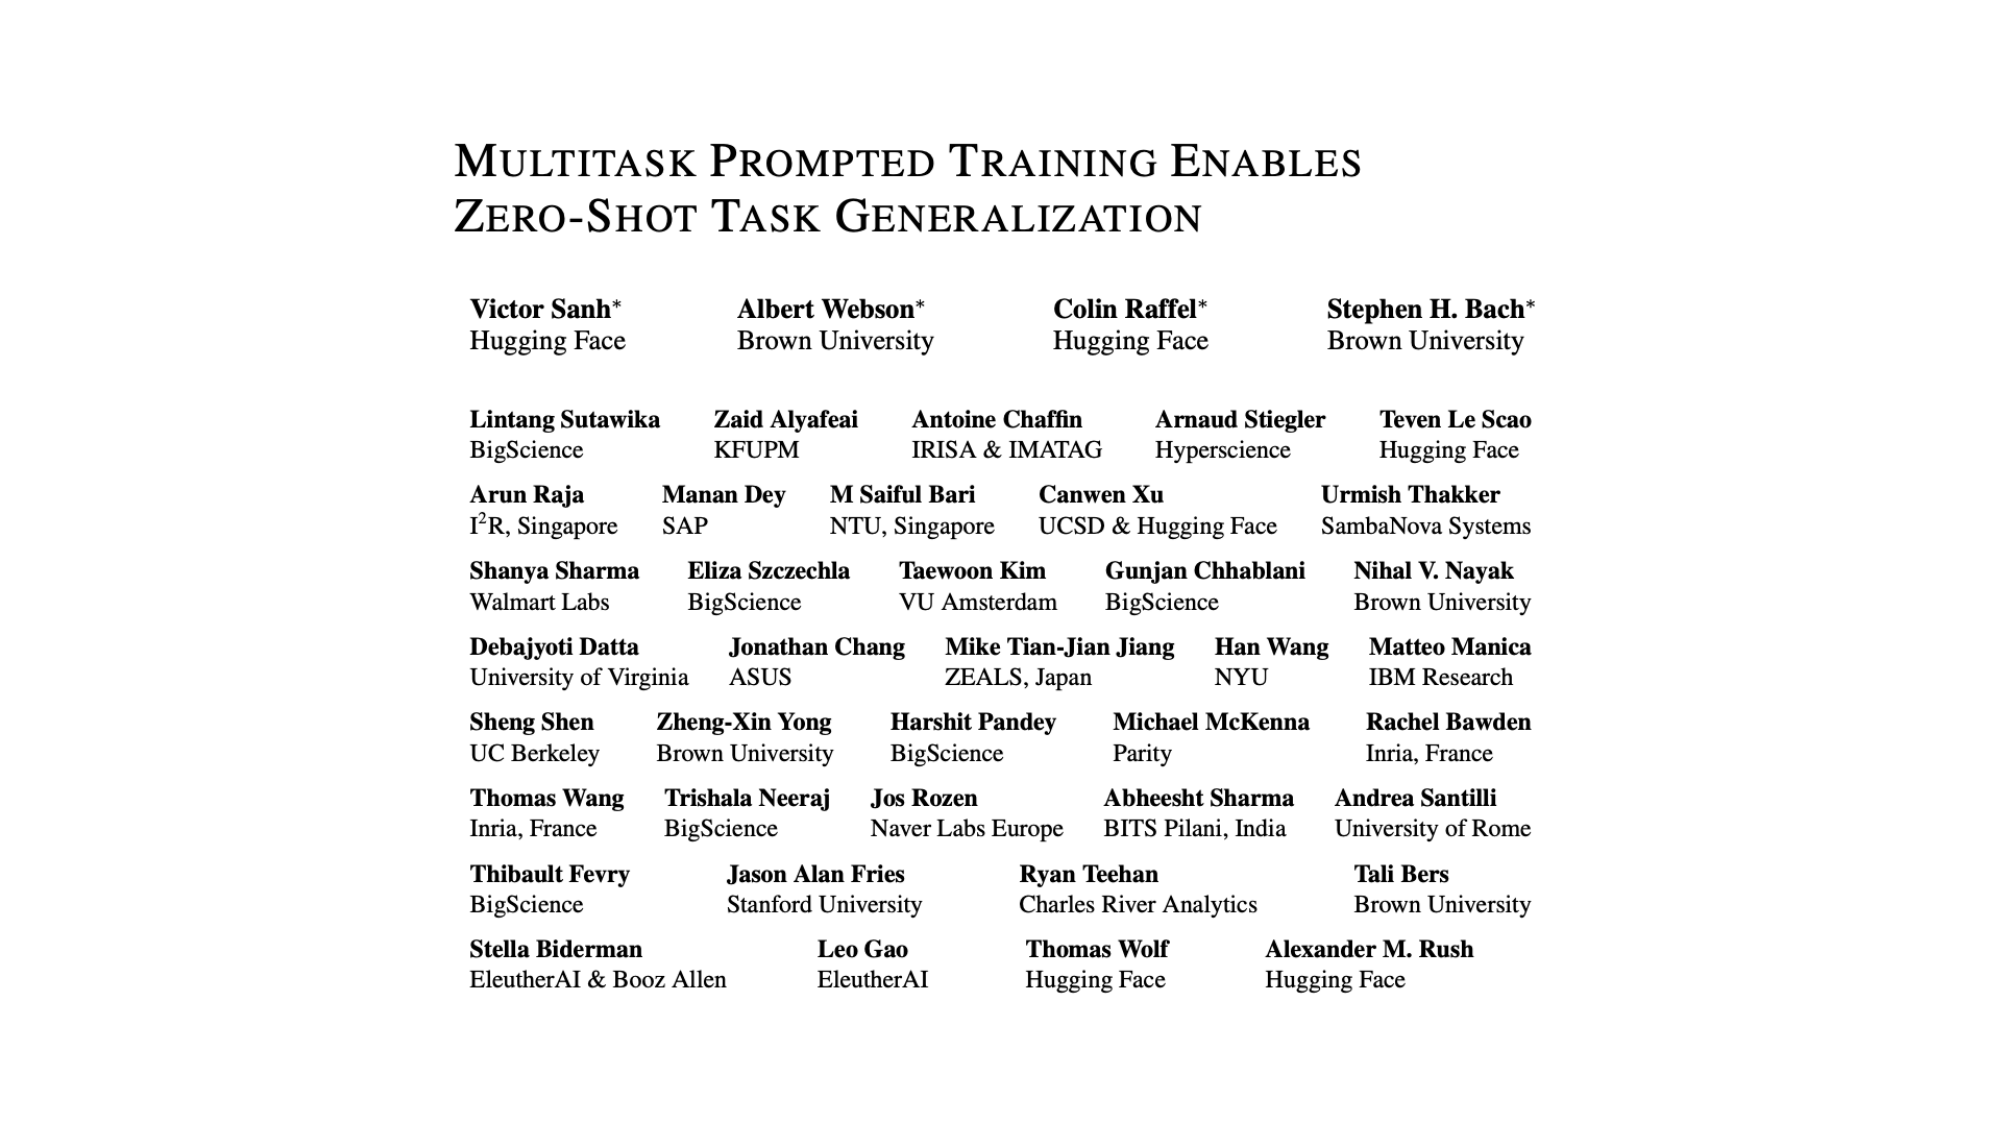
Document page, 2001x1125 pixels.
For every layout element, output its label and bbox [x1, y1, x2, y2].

picture [437, 123, 1563, 1001]
